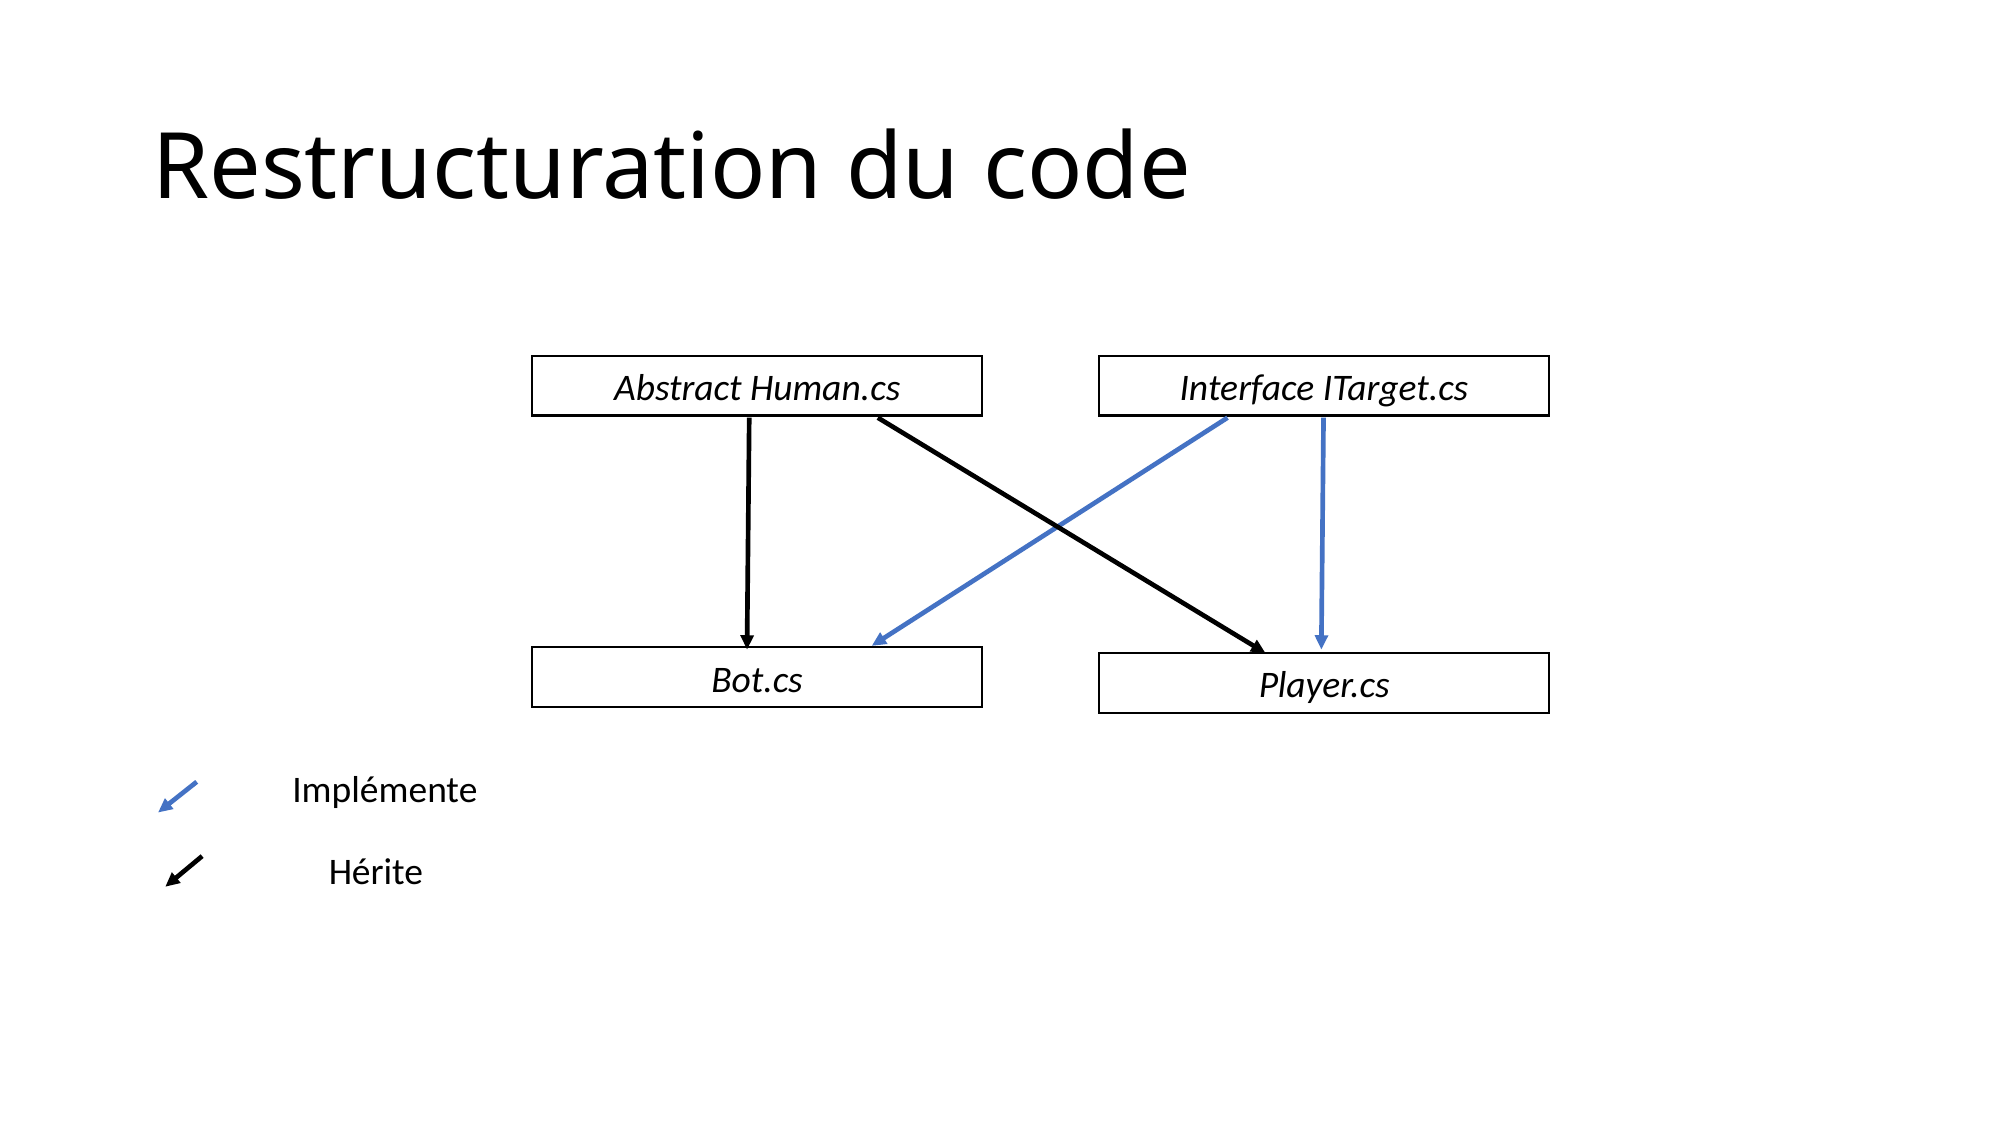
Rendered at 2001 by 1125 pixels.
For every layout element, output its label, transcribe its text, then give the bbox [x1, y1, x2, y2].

text_box Interface ITarget.cs [1098, 355, 1550, 417]
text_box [165, 856, 203, 887]
text_box Hérite [195, 839, 557, 900]
text_box Abstract Human.cs [531, 355, 983, 417]
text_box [158, 781, 197, 813]
text_box Implémente [204, 757, 566, 818]
title Restructuration du code [137, 59, 1863, 278]
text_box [877, 417, 1266, 653]
text_box Player.cs [1098, 652, 1550, 714]
text_box Bot.cs [531, 646, 983, 708]
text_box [872, 417, 877, 646]
